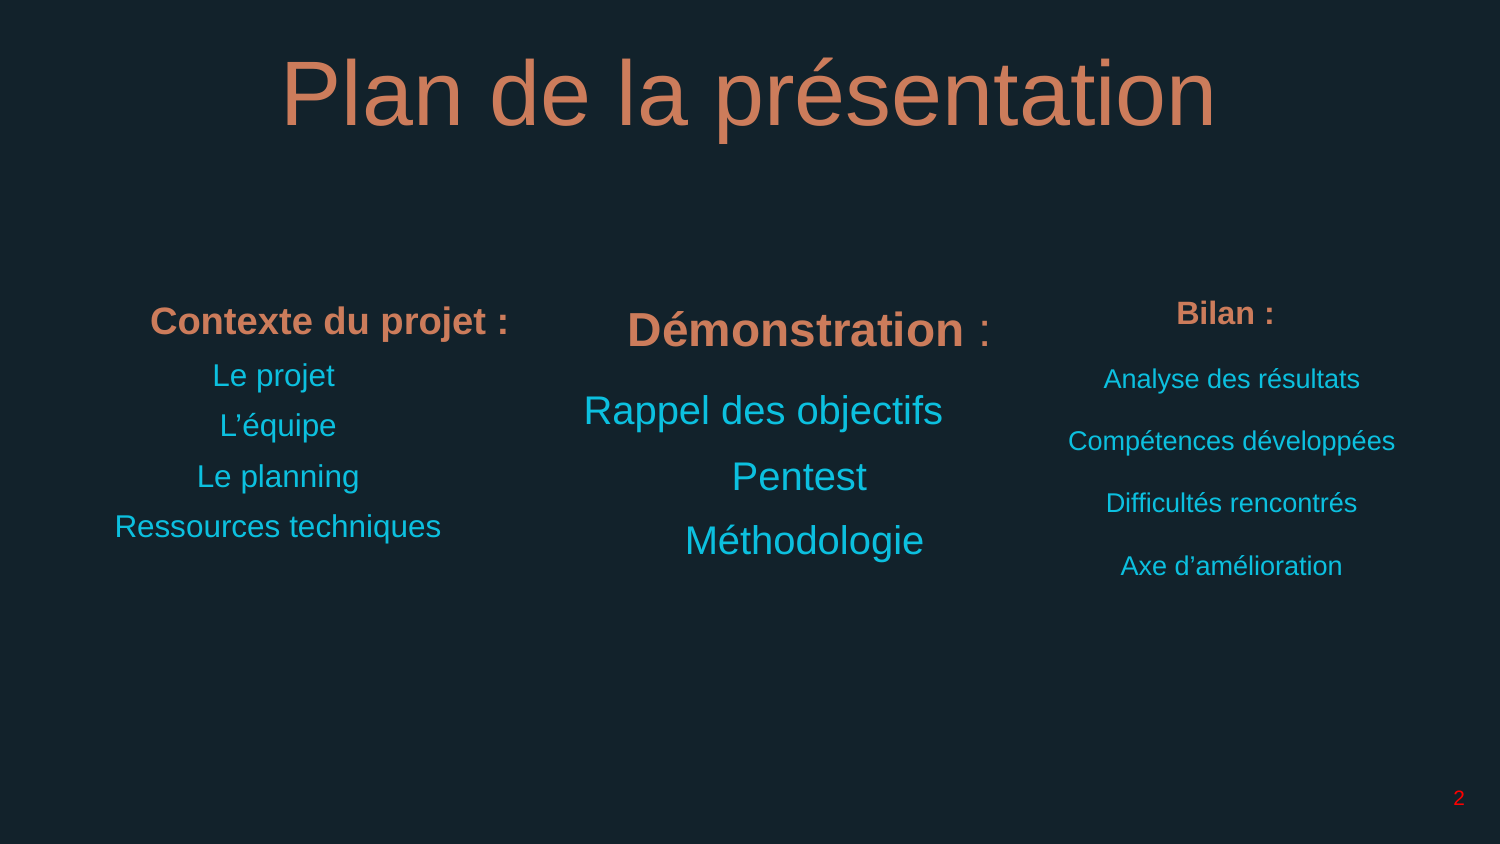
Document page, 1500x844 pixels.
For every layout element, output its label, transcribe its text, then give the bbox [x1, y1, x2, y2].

title Plan de la présentation [98, 0, 1402, 159]
slide_number 2 [1389, 764, 1480, 830]
list Démonstration : Rappel des objectifs Pentest Méthodologie [461, 274, 936, 585]
text_box Bilan : Analyse des résultats Compétences développées Difficultés rencontrés Axe d’amélioration [936, 271, 1452, 598]
list Contexte du projet : Le projet L’équipe Le planning Ressources techniques [0, 274, 545, 598]
